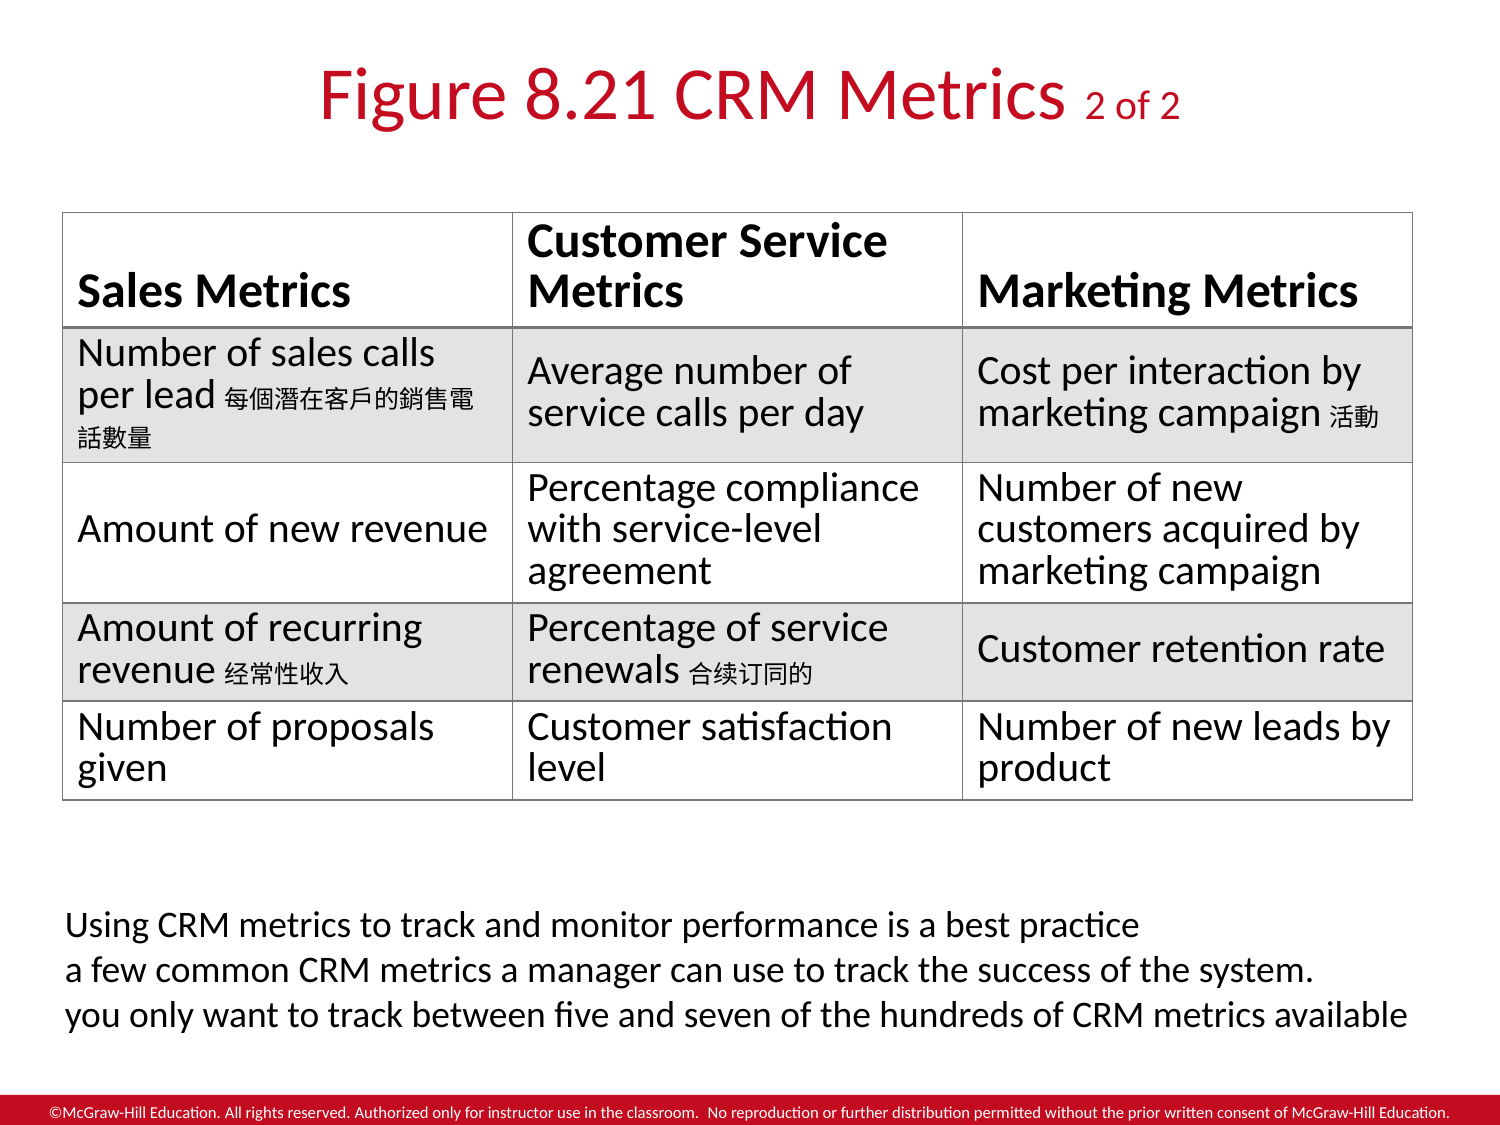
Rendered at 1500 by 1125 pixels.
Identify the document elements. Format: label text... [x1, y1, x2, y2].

table_cell Number of new customers acquired by marketing campaign [963, 463, 1412, 602]
table_cell Cost per interaction by marketing campaign活動 [963, 329, 1412, 462]
table_cell Percentage of service renewals合续订同的 [513, 604, 962, 700]
table_header Sales Metrics [63, 213, 512, 326]
table_cell Customer satisfaction level [513, 702, 962, 799]
table_cell Amount of recurring revenue经常性收入 [63, 604, 512, 700]
table_cell Number of new leads by product [963, 702, 1412, 799]
table_cell Percentage compliance with service-level agreement [513, 463, 962, 602]
table_cell Number of sales calls per lead每個潛在客戶的銷售電話數量 [63, 329, 512, 462]
table_header Customer Service Metrics [513, 213, 962, 326]
text_box Using CRM metrics to track and monitor performance is a best practice a few common CRM metrics a manager can use to track the success of the system. you only want to track between five and seven of the hundreds of CRM metrics available [50, 892, 1450, 1043]
table_cell Amount of new revenue [63, 463, 512, 602]
title Figure 8.21 CRM Metrics 2 of 2 [0, 37, 1500, 138]
table_cell Average number of service calls per day [513, 329, 962, 462]
table_header Marketing Metrics [963, 213, 1412, 326]
table_cell Customer retention rate [963, 604, 1412, 700]
table_cell Number of proposals given [63, 702, 512, 799]
